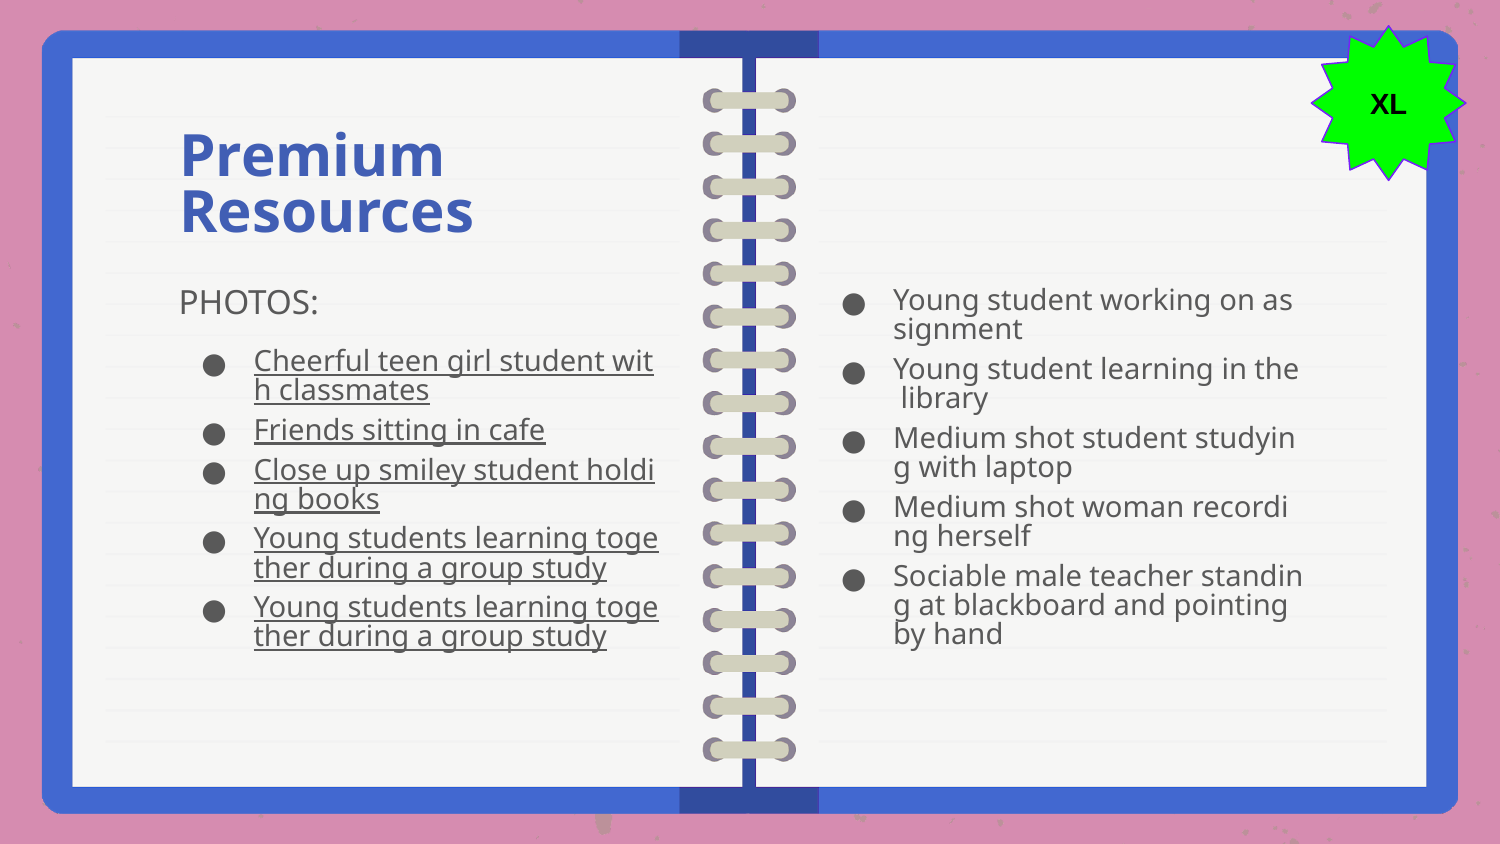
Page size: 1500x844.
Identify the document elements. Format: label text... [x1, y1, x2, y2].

picture [41, 30, 1458, 814]
list PHOTOS: Cheerful teen girl student with classmates Friends sitting in cafe Close up smiley student holding books Young students learning together during a group study Young students learning together during a group study [163, 266, 682, 723]
picture [1393, 30, 1458, 96]
list Young student working on assignment Young student learning in the library Medium shot student studying with laptop Medium shot woman recording herself Sociable male teacher standing at blackboard and pointing by hand [803, 266, 1322, 723]
title Premium Resources [164, 116, 666, 266]
text_box XL [1311, 25, 1466, 181]
